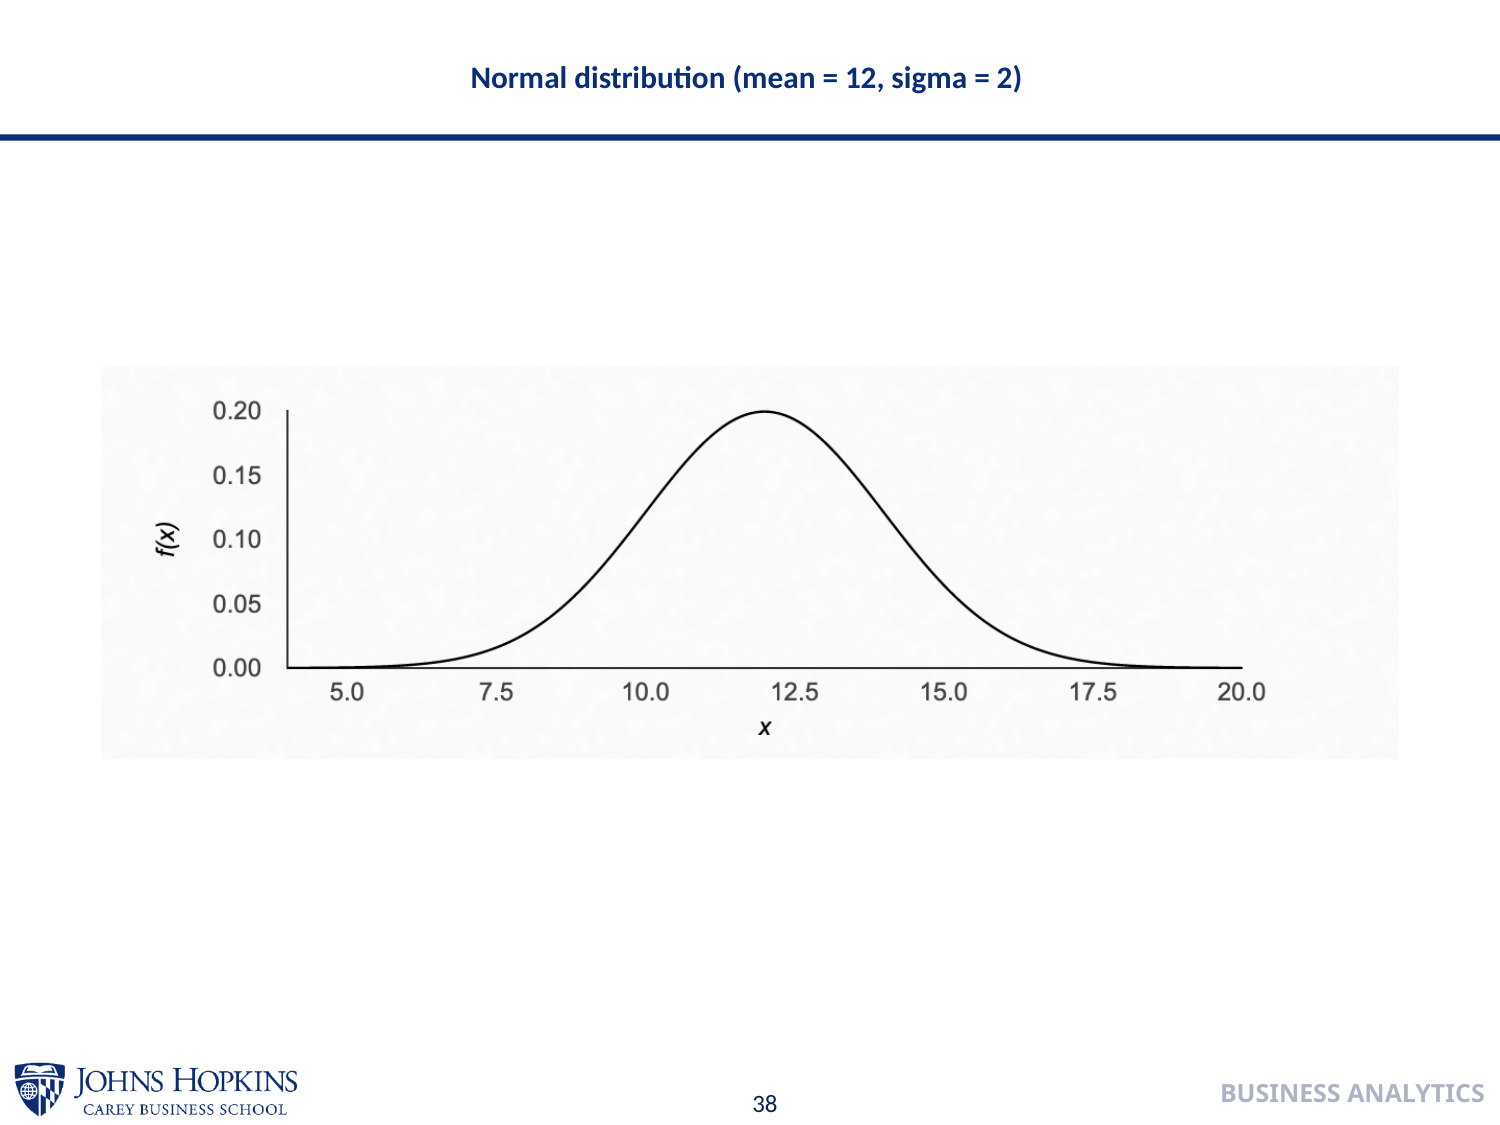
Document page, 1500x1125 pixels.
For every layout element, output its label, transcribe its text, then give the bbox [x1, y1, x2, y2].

slide_number 38 [737, 1080, 1050, 1125]
title Normal distribution (mean = 12, sigma = 2) [99, 50, 1394, 103]
picture [0, 1008, 350, 1125]
picture [100, 366, 1400, 759]
